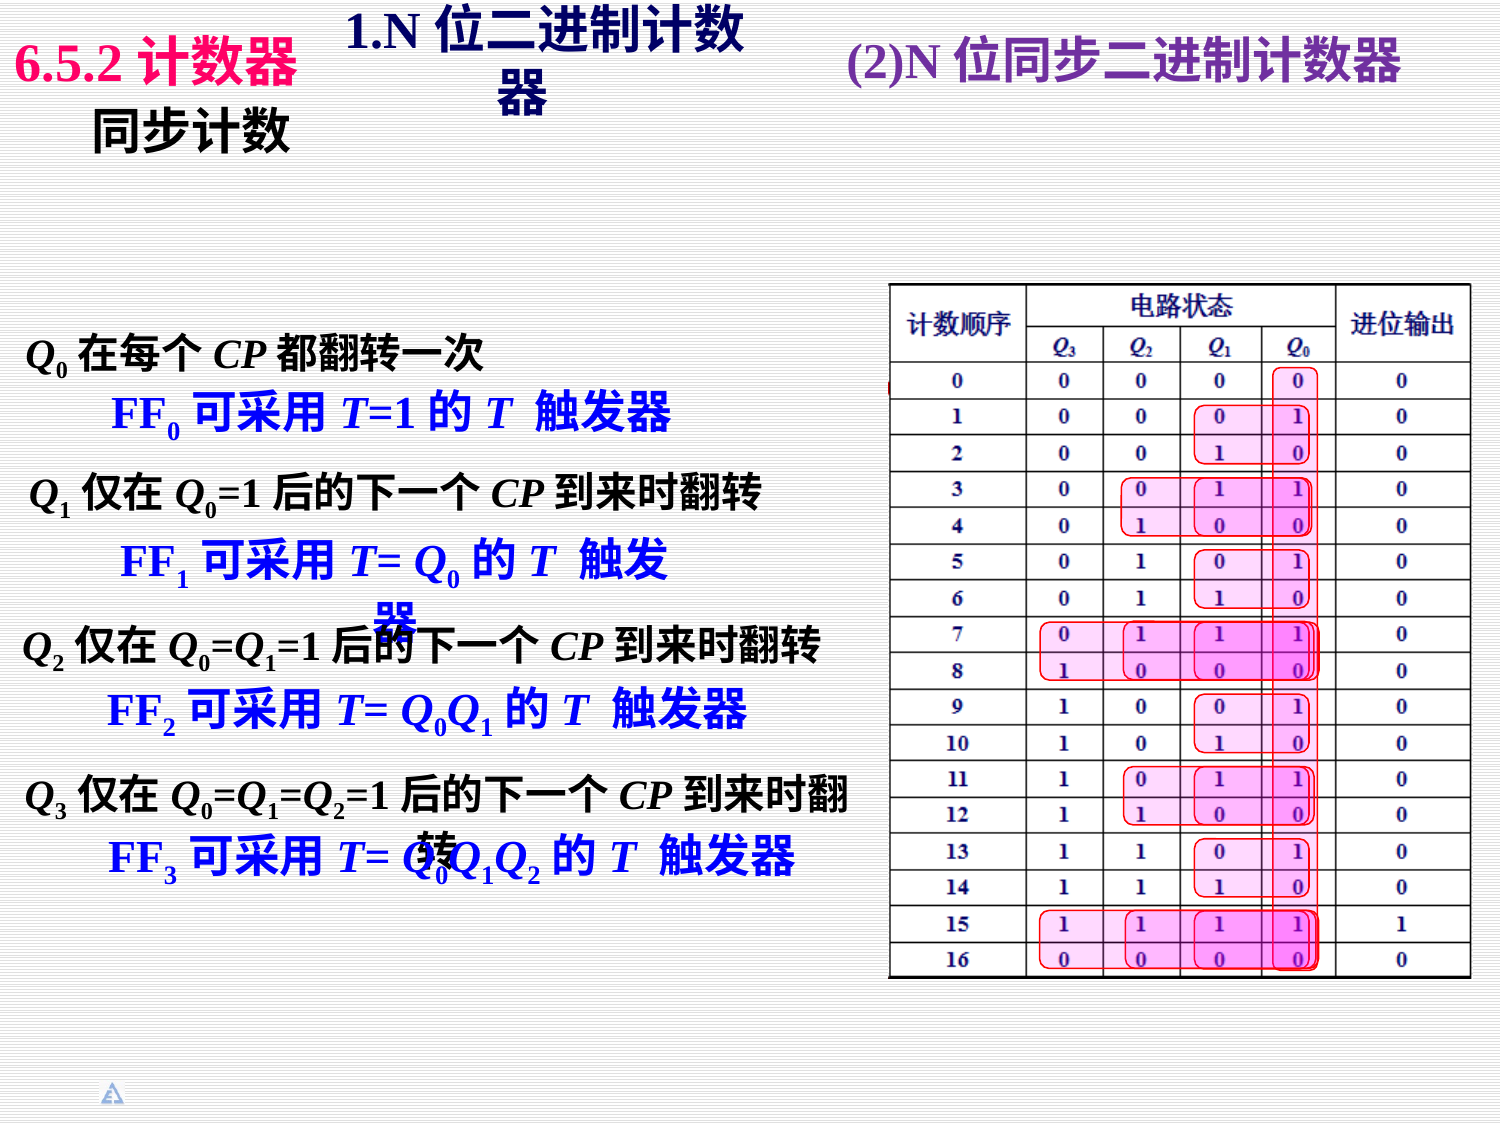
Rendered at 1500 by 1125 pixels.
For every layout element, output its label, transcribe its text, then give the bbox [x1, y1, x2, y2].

text_box Q0在每个CP都翻转一次 [7, 319, 504, 391]
text_box FF2可采用T= Q0Q1的T 触发器 [84, 684, 771, 750]
text_box 1.N位二进制计数器 [259, 0, 786, 129]
text_box Q3仅在Q0=Q1=Q2=1后的下一个CP到来时翻转 [7, 760, 867, 882]
text_box 6.5.2计数器 [0, 20, 259, 100]
text_box FF1可采用T= Q0的T 触发器 [84, 523, 706, 611]
text_box (2)N位同步二进制计数器 [786, 20, 1419, 96]
text_box FF3可采用T= Q0Q1Q2的T 触发器 [84, 819, 820, 898]
text_box Q1仅在Q0=1后的下一个CP到来时翻转 [7, 458, 785, 531]
picture [888, 283, 1473, 979]
picture [99, 1080, 125, 1105]
text_box Q2仅在Q0=Q1=1后的下一个CP到来时翻转 [7, 611, 838, 684]
text_box 同步计数 [76, 92, 350, 167]
text_box FF0可采用T=1的T 触发器 [84, 375, 699, 454]
